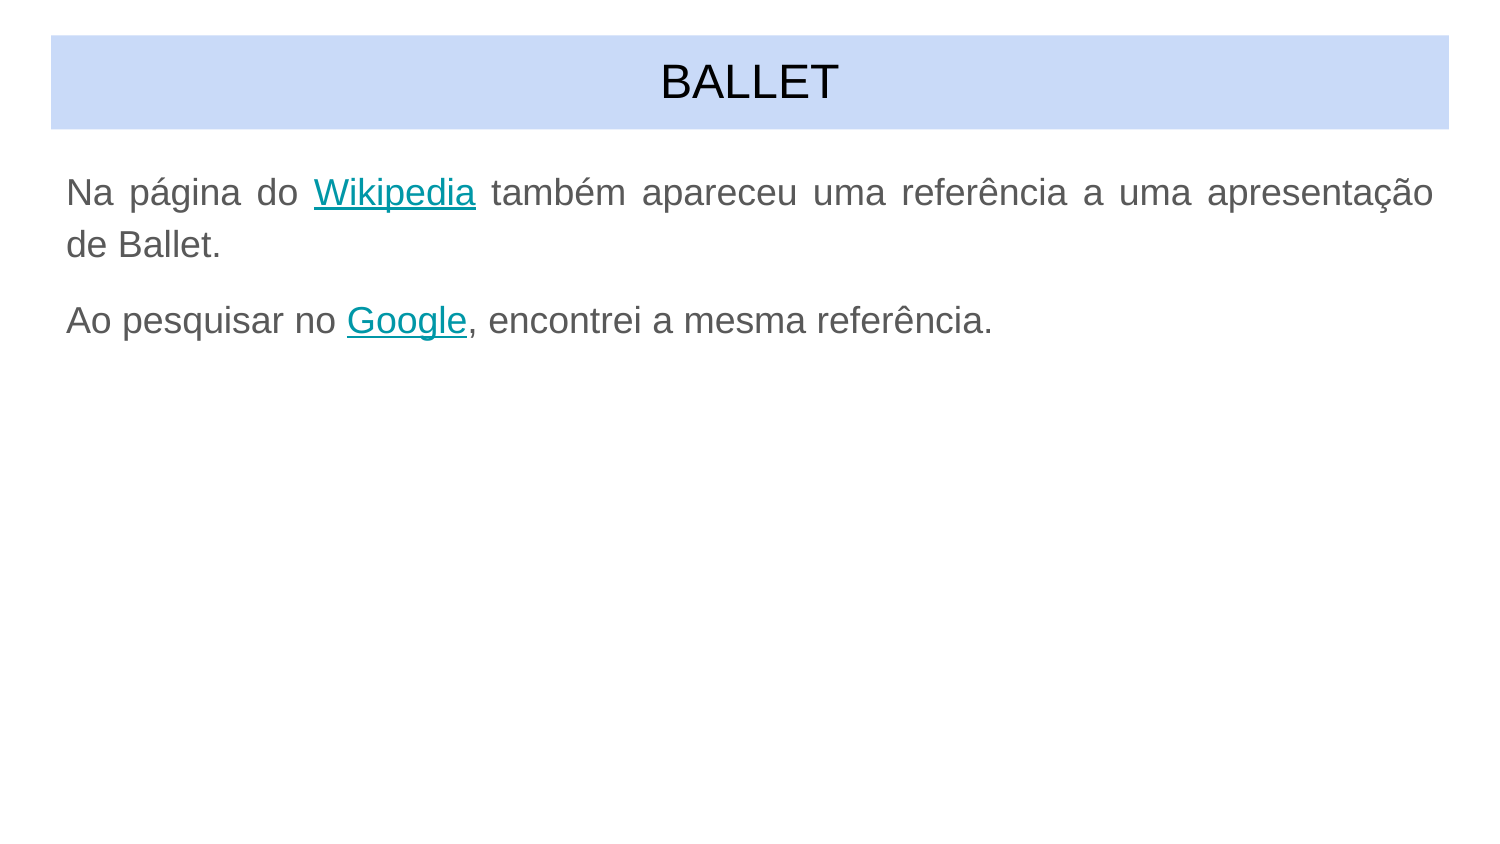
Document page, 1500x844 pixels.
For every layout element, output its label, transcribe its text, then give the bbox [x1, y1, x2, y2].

title BALLET [51, 35, 1449, 130]
list Na página do Wikipedia também apareceu uma referência a uma apresentação de Ballet. Ao pesquisar no Google, encontrei a mesma referência. [51, 146, 1449, 447]
